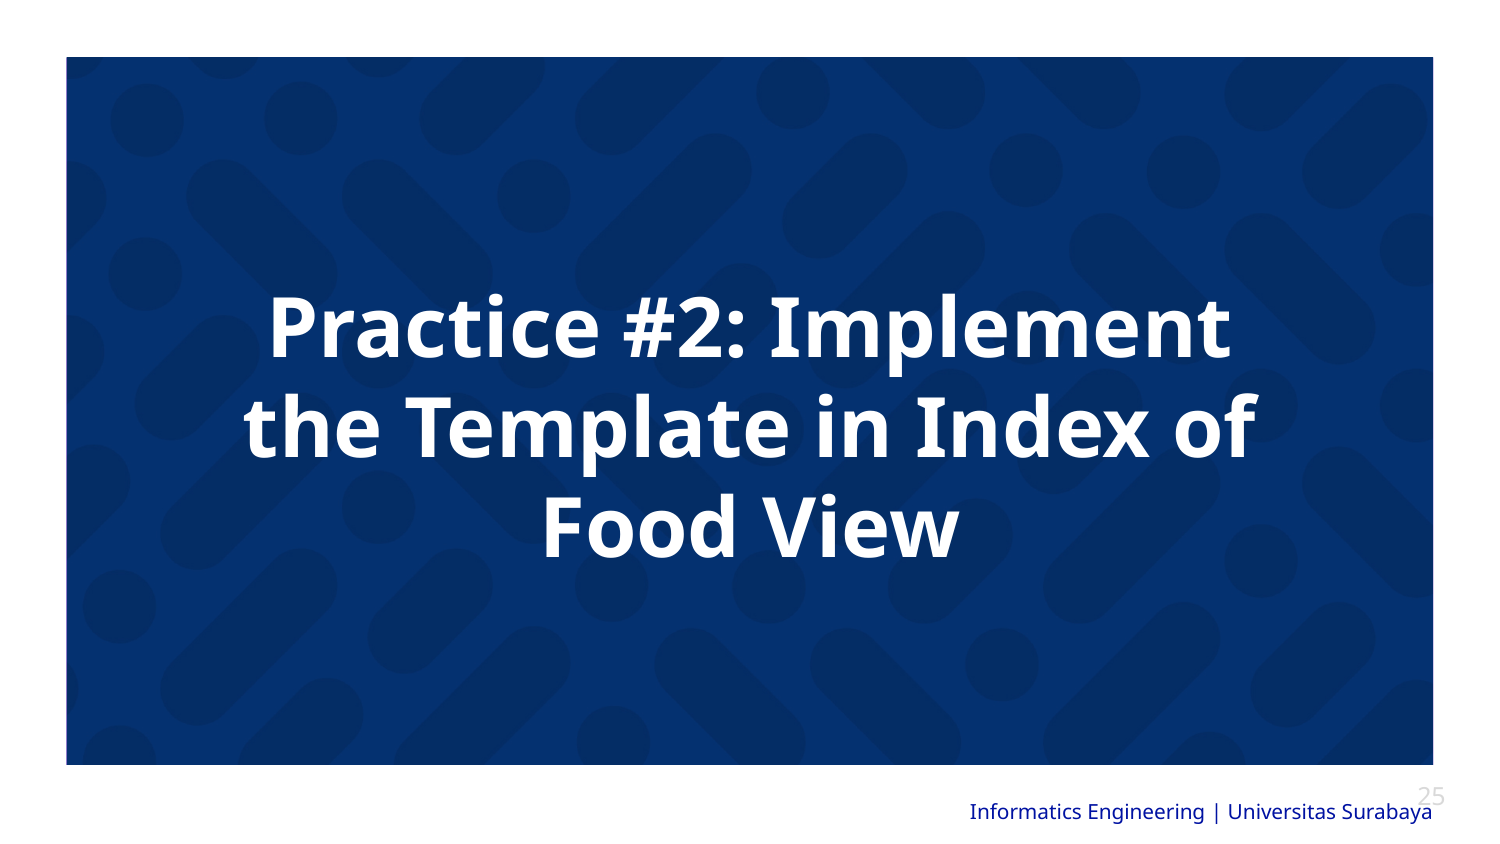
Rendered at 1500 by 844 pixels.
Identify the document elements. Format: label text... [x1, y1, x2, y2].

slide_number ‹#› [1402, 764, 1493, 830]
text_box Informatics Engineering | Universitas Surabaya [953, 791, 1448, 828]
title Practice #2: Implement the Template in Index of Food View [180, 254, 1320, 590]
picture [66, 57, 1434, 765]
